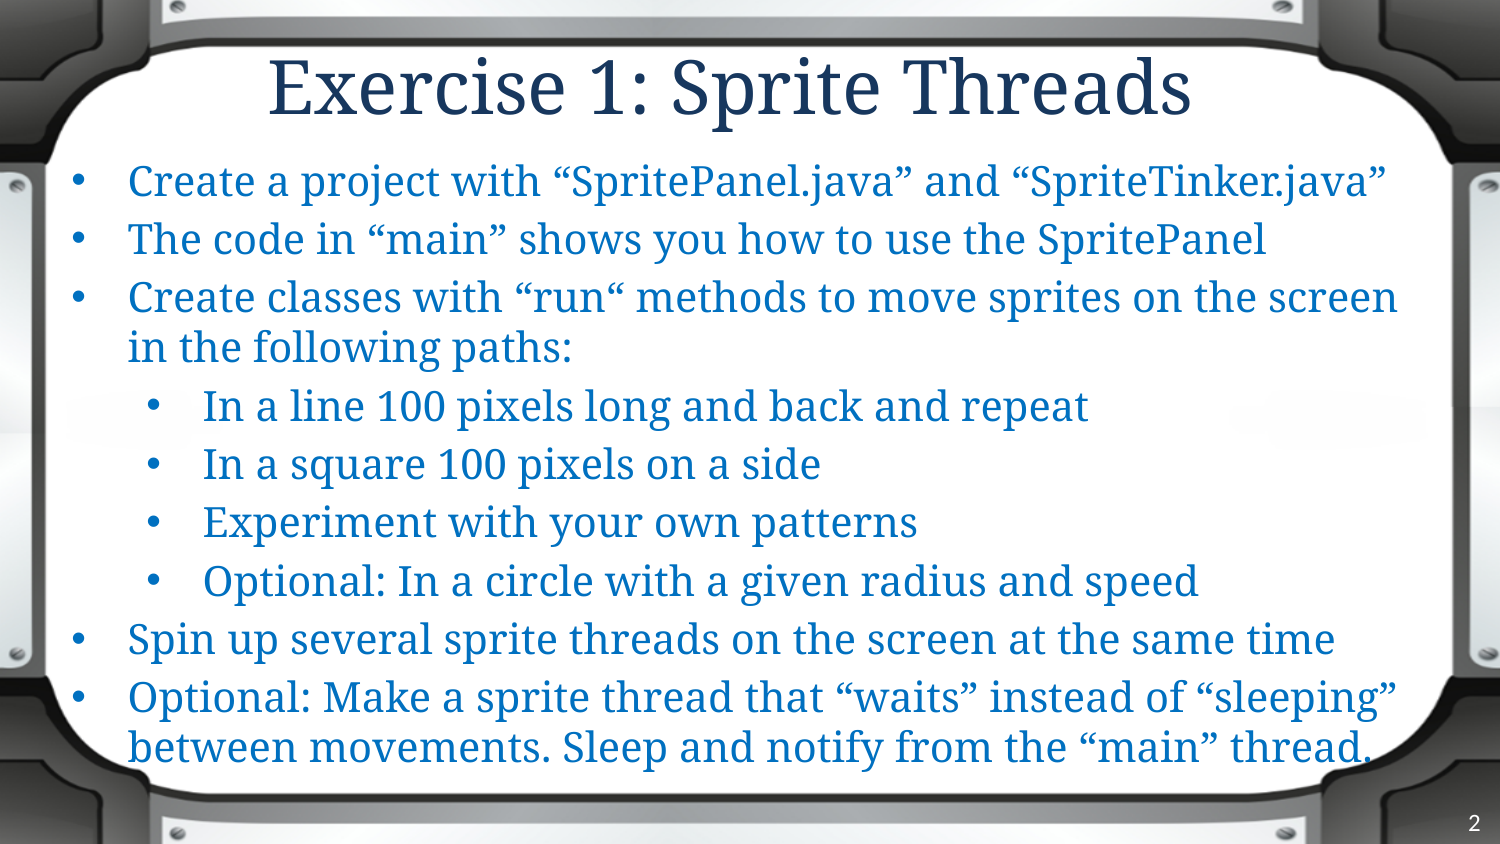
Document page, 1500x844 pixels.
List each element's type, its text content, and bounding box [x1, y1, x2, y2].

text_box Create a project with “SpritePanel.java” and “SpriteTinker.java” The code in “main” shows you how to use the SpritePanel Create classes with “run“ methods to move sprites on the screen in the following paths: In a line 100 pixels long and back and repeat In a square 100 pixels on a side Experiment with your own patterns Optional: In a circle with a given radius and speed Spin up several sprite threads on the screen at the same time Optional: Make a sprite thread that “waits” instead of “sleeping” between movements. Sleep and notify from the “main” thread. [56, 146, 1445, 837]
slide_number 2 [1395, 798, 1496, 844]
picture [0, 0, 1500, 844]
title Exercise 1: Sprite Threads [87, 34, 1375, 135]
